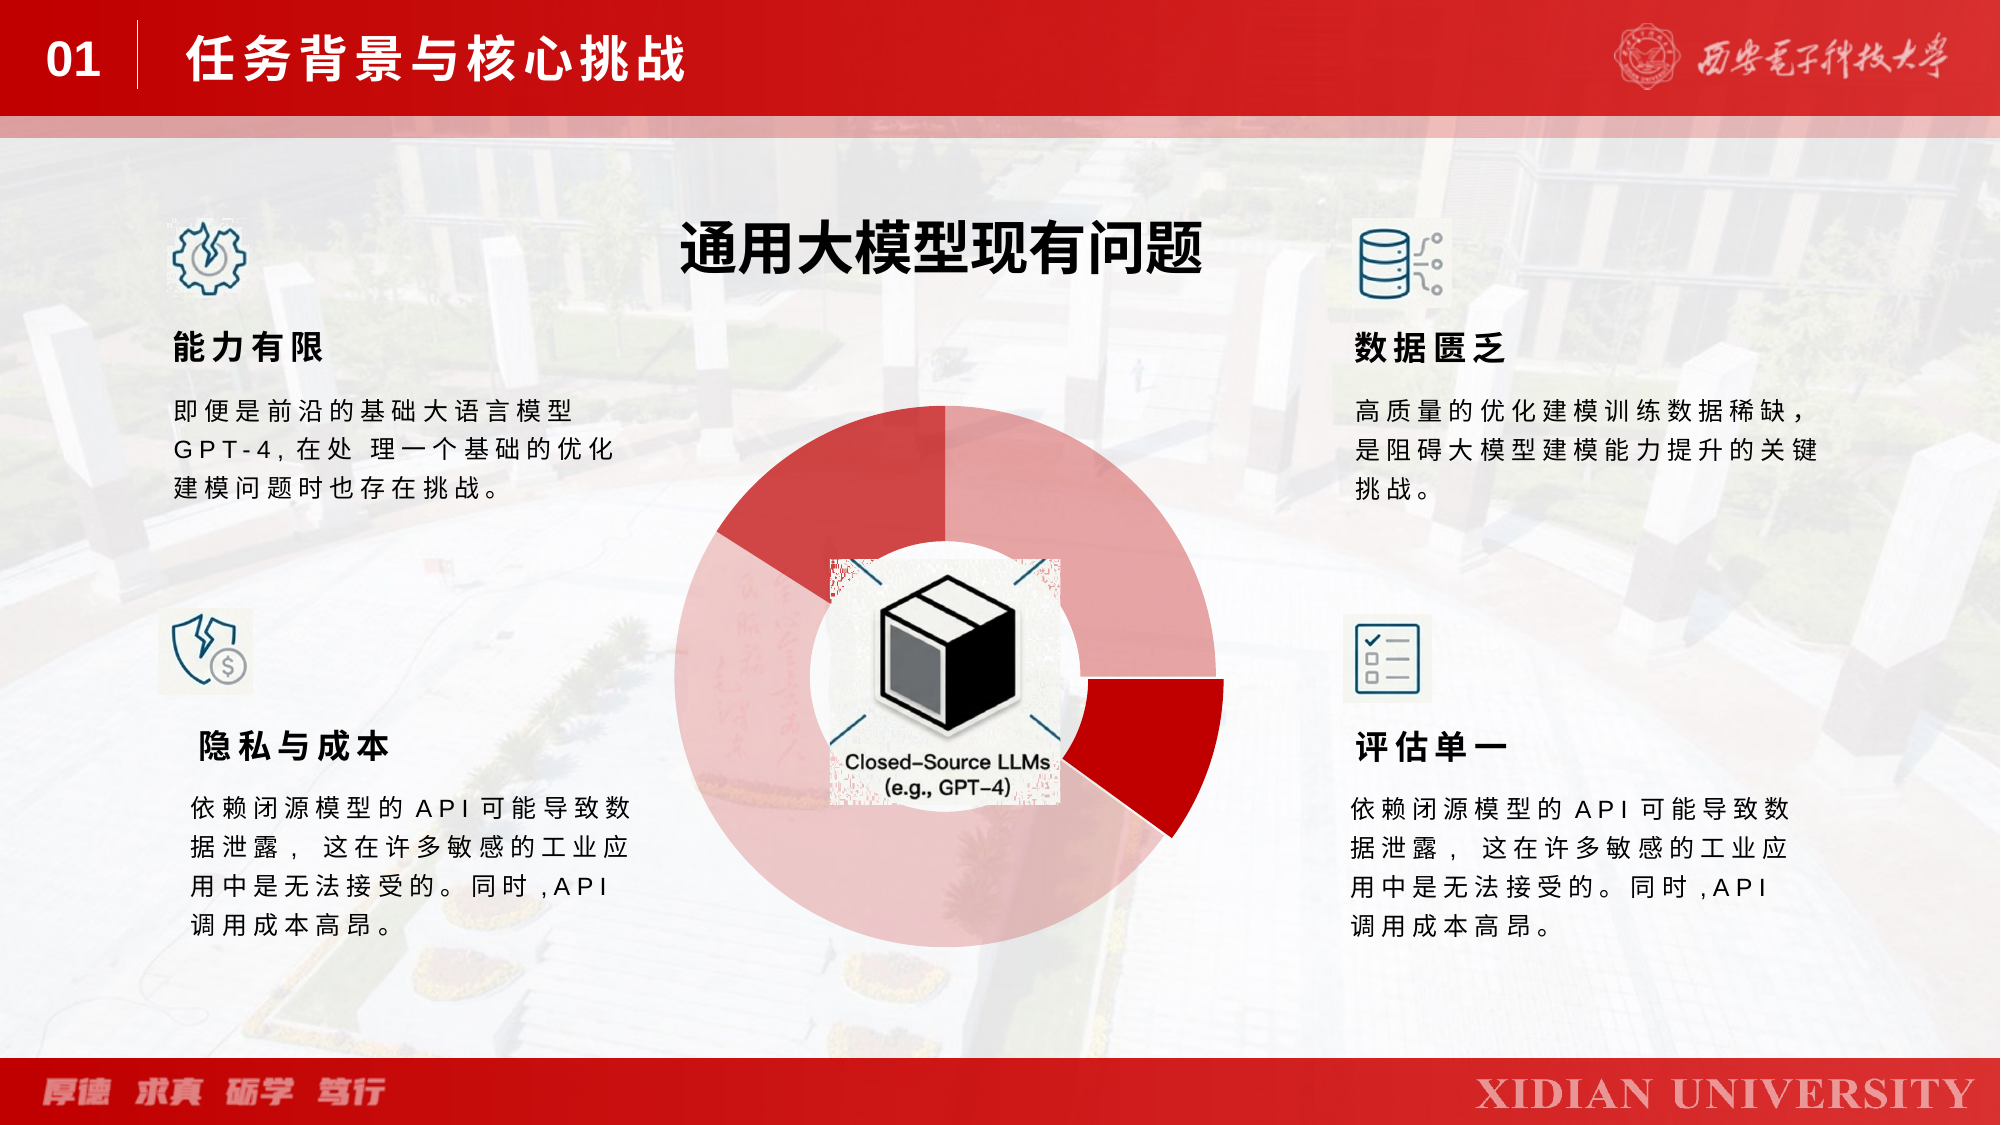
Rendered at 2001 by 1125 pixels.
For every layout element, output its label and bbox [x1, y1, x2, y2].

chart [620, 386, 1270, 968]
picture [829, 559, 1061, 805]
picture [158, 608, 253, 695]
picture [1343, 614, 1432, 703]
text_box [0, 0, 2000, 1125]
text_box [21, 22, 1975, 1125]
text_box [153, 307, 648, 509]
text_box [1335, 706, 1824, 947]
text_box [1335, 307, 1842, 509]
picture [1352, 218, 1452, 307]
text_box [176, 705, 665, 946]
picture [166, 218, 249, 298]
